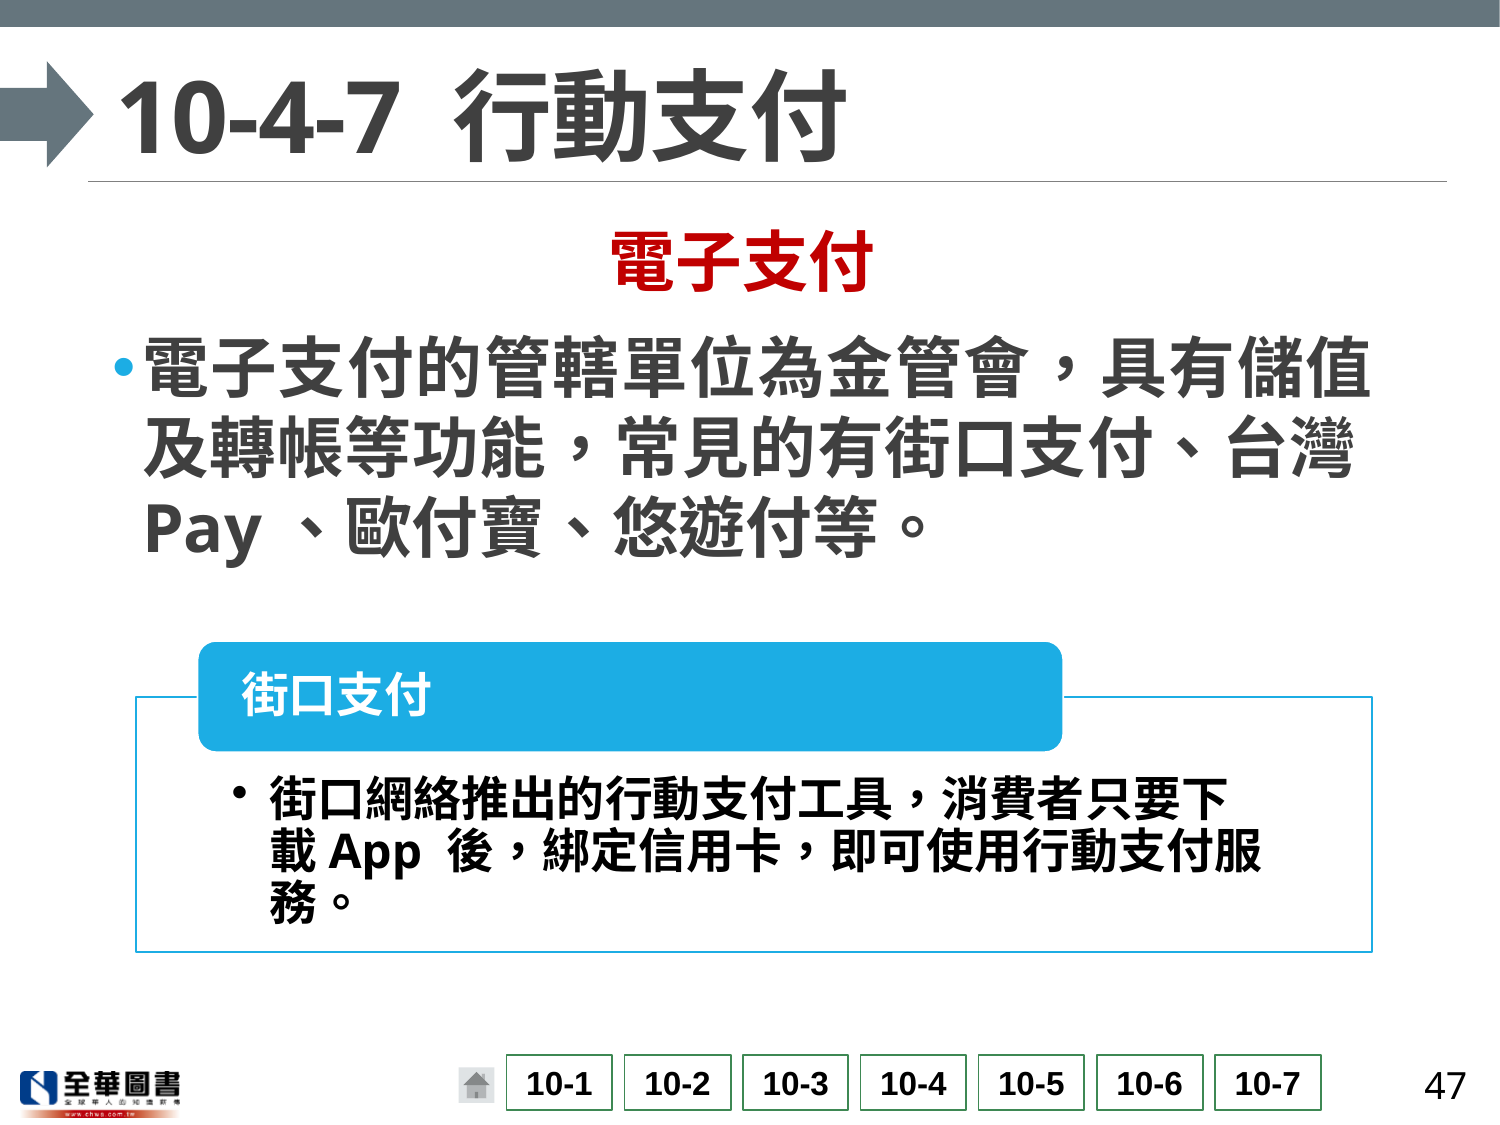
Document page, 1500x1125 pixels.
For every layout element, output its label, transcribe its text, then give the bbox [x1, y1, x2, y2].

slide_number 47 [1320, 1057, 1483, 1118]
list 電子支付 電子支付的管轄單位為金管會，具有儲值及轉帳等功能，常見的有街口支付、台灣Pay、歐付寶、悠遊付等。 [112, 212, 1373, 1024]
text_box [135, 597, 1373, 996]
title 10-4-7 行動支付 [100, 47, 1447, 182]
picture [20, 1071, 180, 1118]
